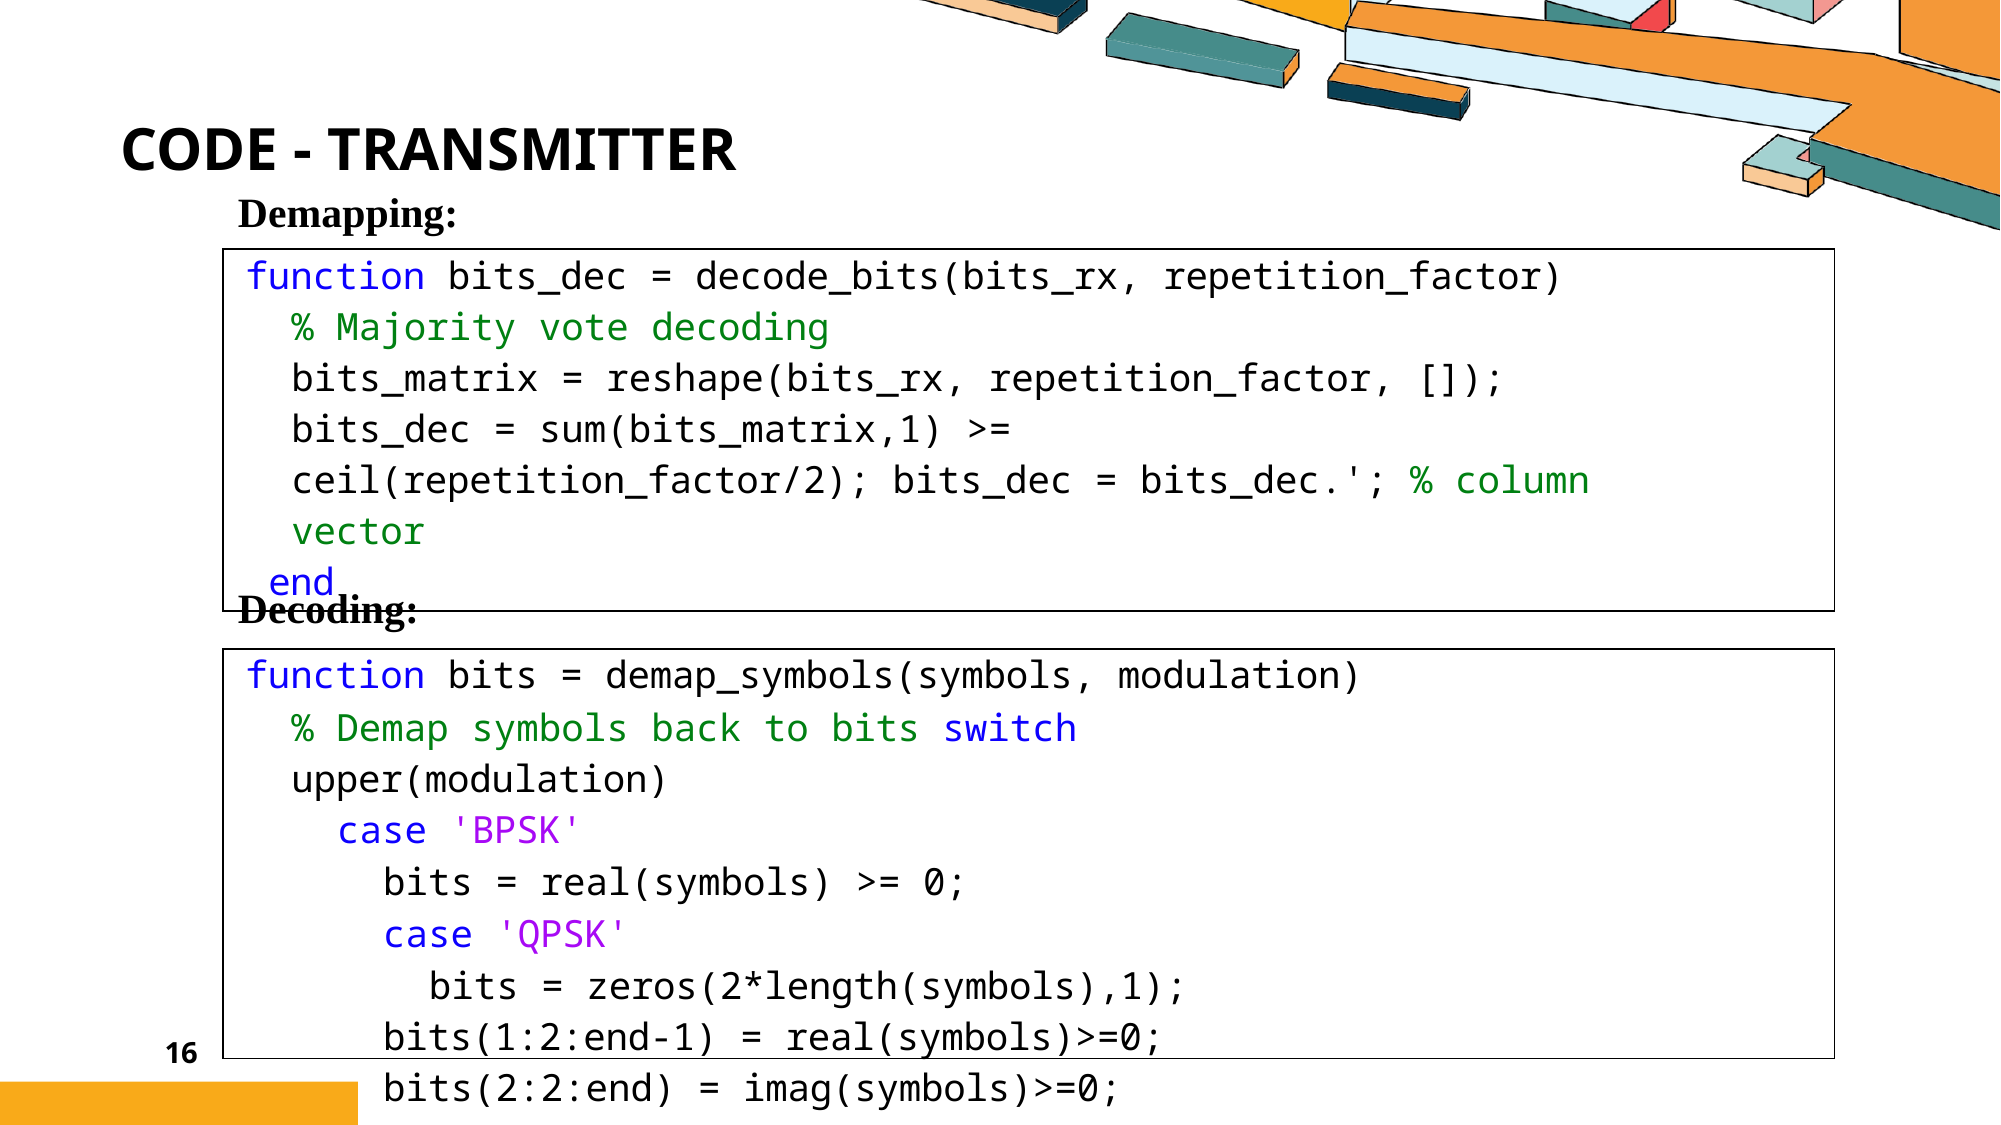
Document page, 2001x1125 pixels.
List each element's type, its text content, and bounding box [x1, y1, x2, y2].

slide_number 16 [149, 1024, 345, 1085]
picture [816, 0, 2000, 236]
table_header function bits_dec = decode_bits(bits_rx, repetition_factor) % Majority vote decoding bits_matrix = reshape(bits_rx, repetition_factor, []); bits_dec = sum(bits_matrix,1) >= ceil(repetition_factor/2); bits_dec = bits_dec.'; % column vector end [224, 250, 1834, 610]
text_box Decoding: [223, 574, 1224, 640]
table_header function bits = demap_symbols(symbols, modulation) % Demap symbols back to bits switch upper(modulation) case 'BPSK' bits = real(symbols) >= 0; case 'QPSK' bits = zeros(2*length(symbols),1); bits(1:2:end-1) = real(symbols)>=0; bits(2:2:end) = imag(symbols)>=0; [224, 650, 1834, 1058]
text_box Demapping: [223, 177, 1224, 243]
title Code - Transmitter [105, 40, 1119, 191]
